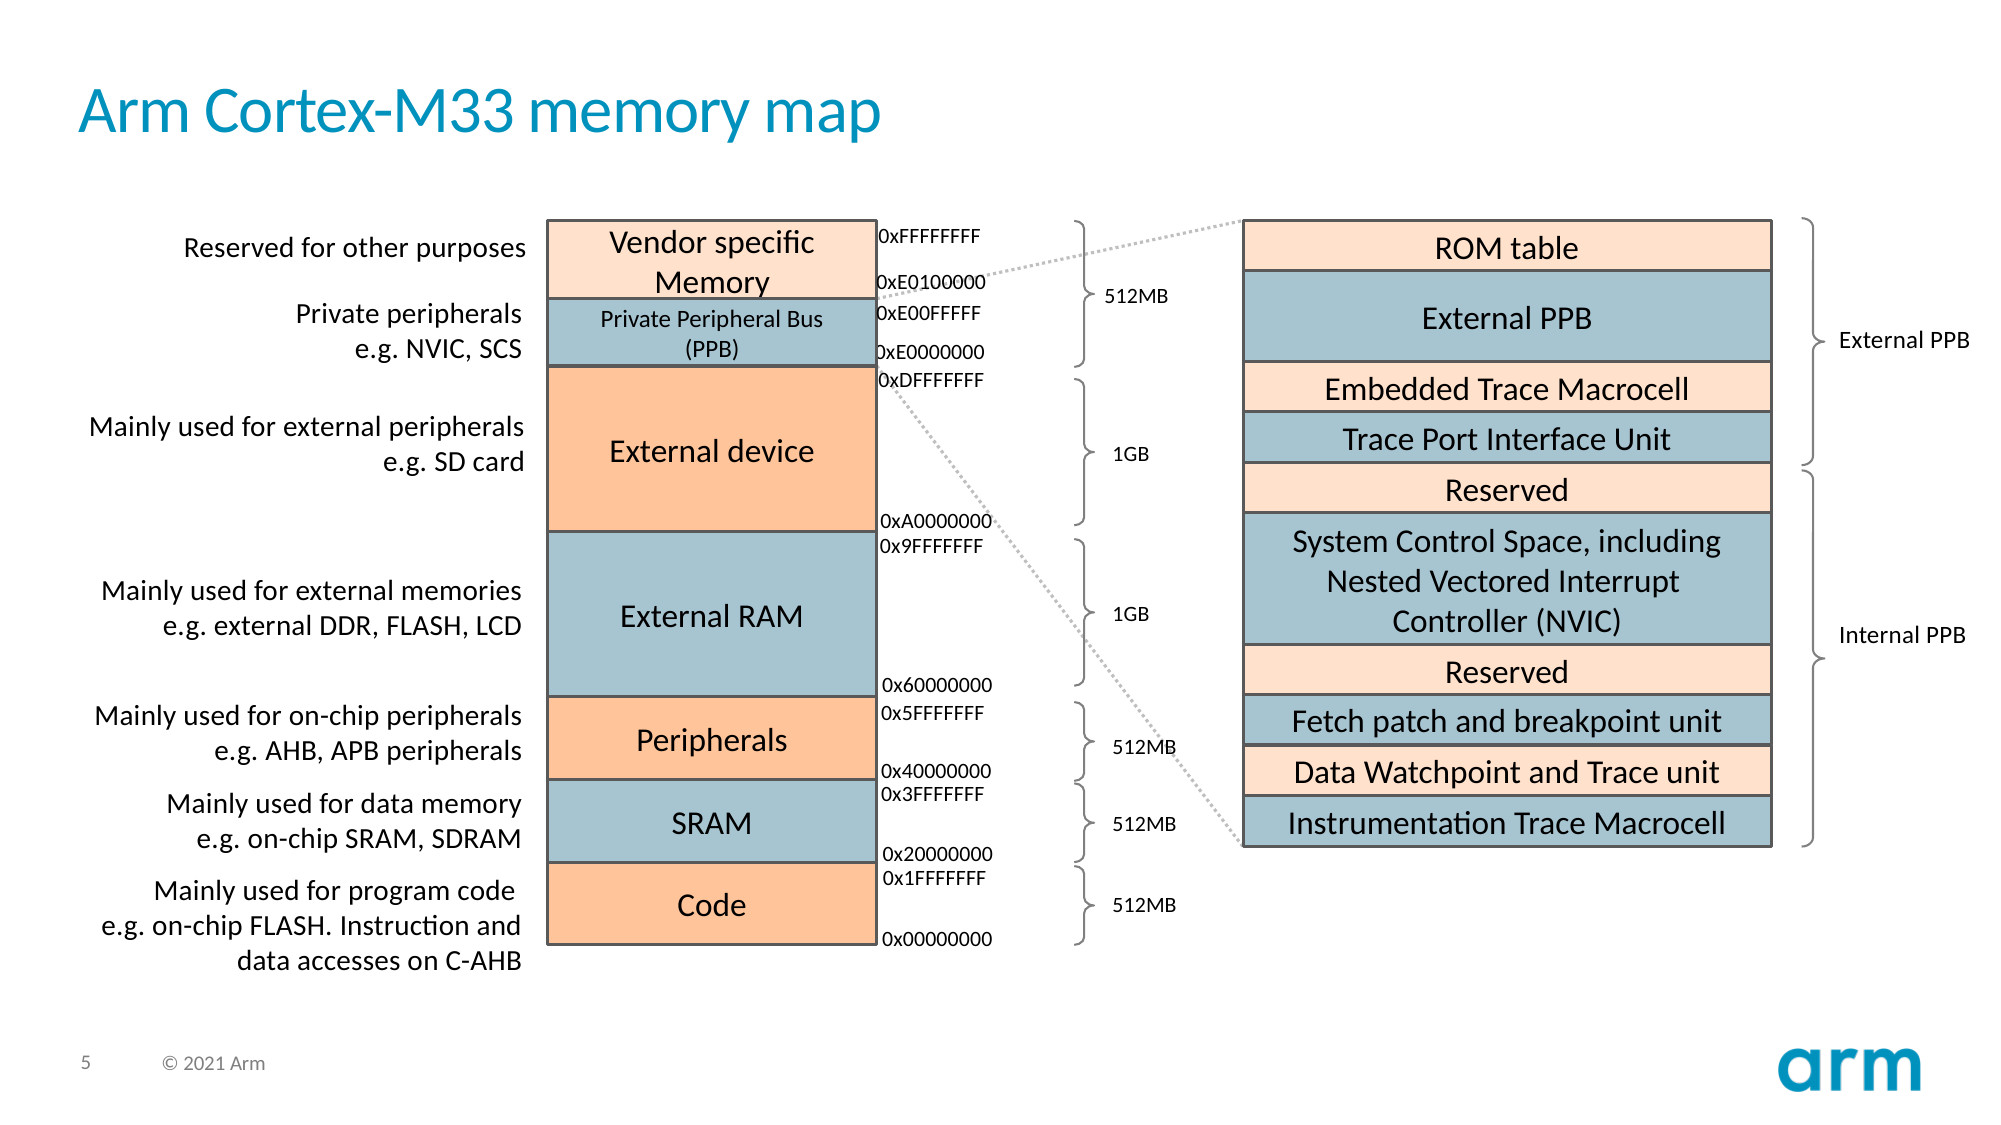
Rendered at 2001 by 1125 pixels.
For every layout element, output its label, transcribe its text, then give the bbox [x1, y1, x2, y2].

text_box Mainly used for external peripherals e.g. SD card [64, 399, 540, 485]
text_box Mainly used for program code e.g. on-chip FLASH. Instruction and data accesses on C-AHB [64, 864, 538, 984]
text_box Mainly used for external memories e.g. external DDR, FLASH, LCD [79, 564, 538, 649]
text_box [547, 214, 1252, 959]
title Arm Cortex-M33 memory map [78, 78, 1922, 186]
text_box Mainly used for on-chip peripherals e.g. AHB, APB peripherals [70, 689, 538, 774]
picture [1777, 1047, 1922, 1093]
text_box Private peripherals e.g. NVIC, SCS [96, 287, 538, 373]
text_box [1243, 218, 2000, 847]
text_box Mainly used for data memory e.g. on-chip SRAM, SDRAM [72, 776, 538, 862]
text_box Reserved for other purposes [82, 220, 542, 271]
